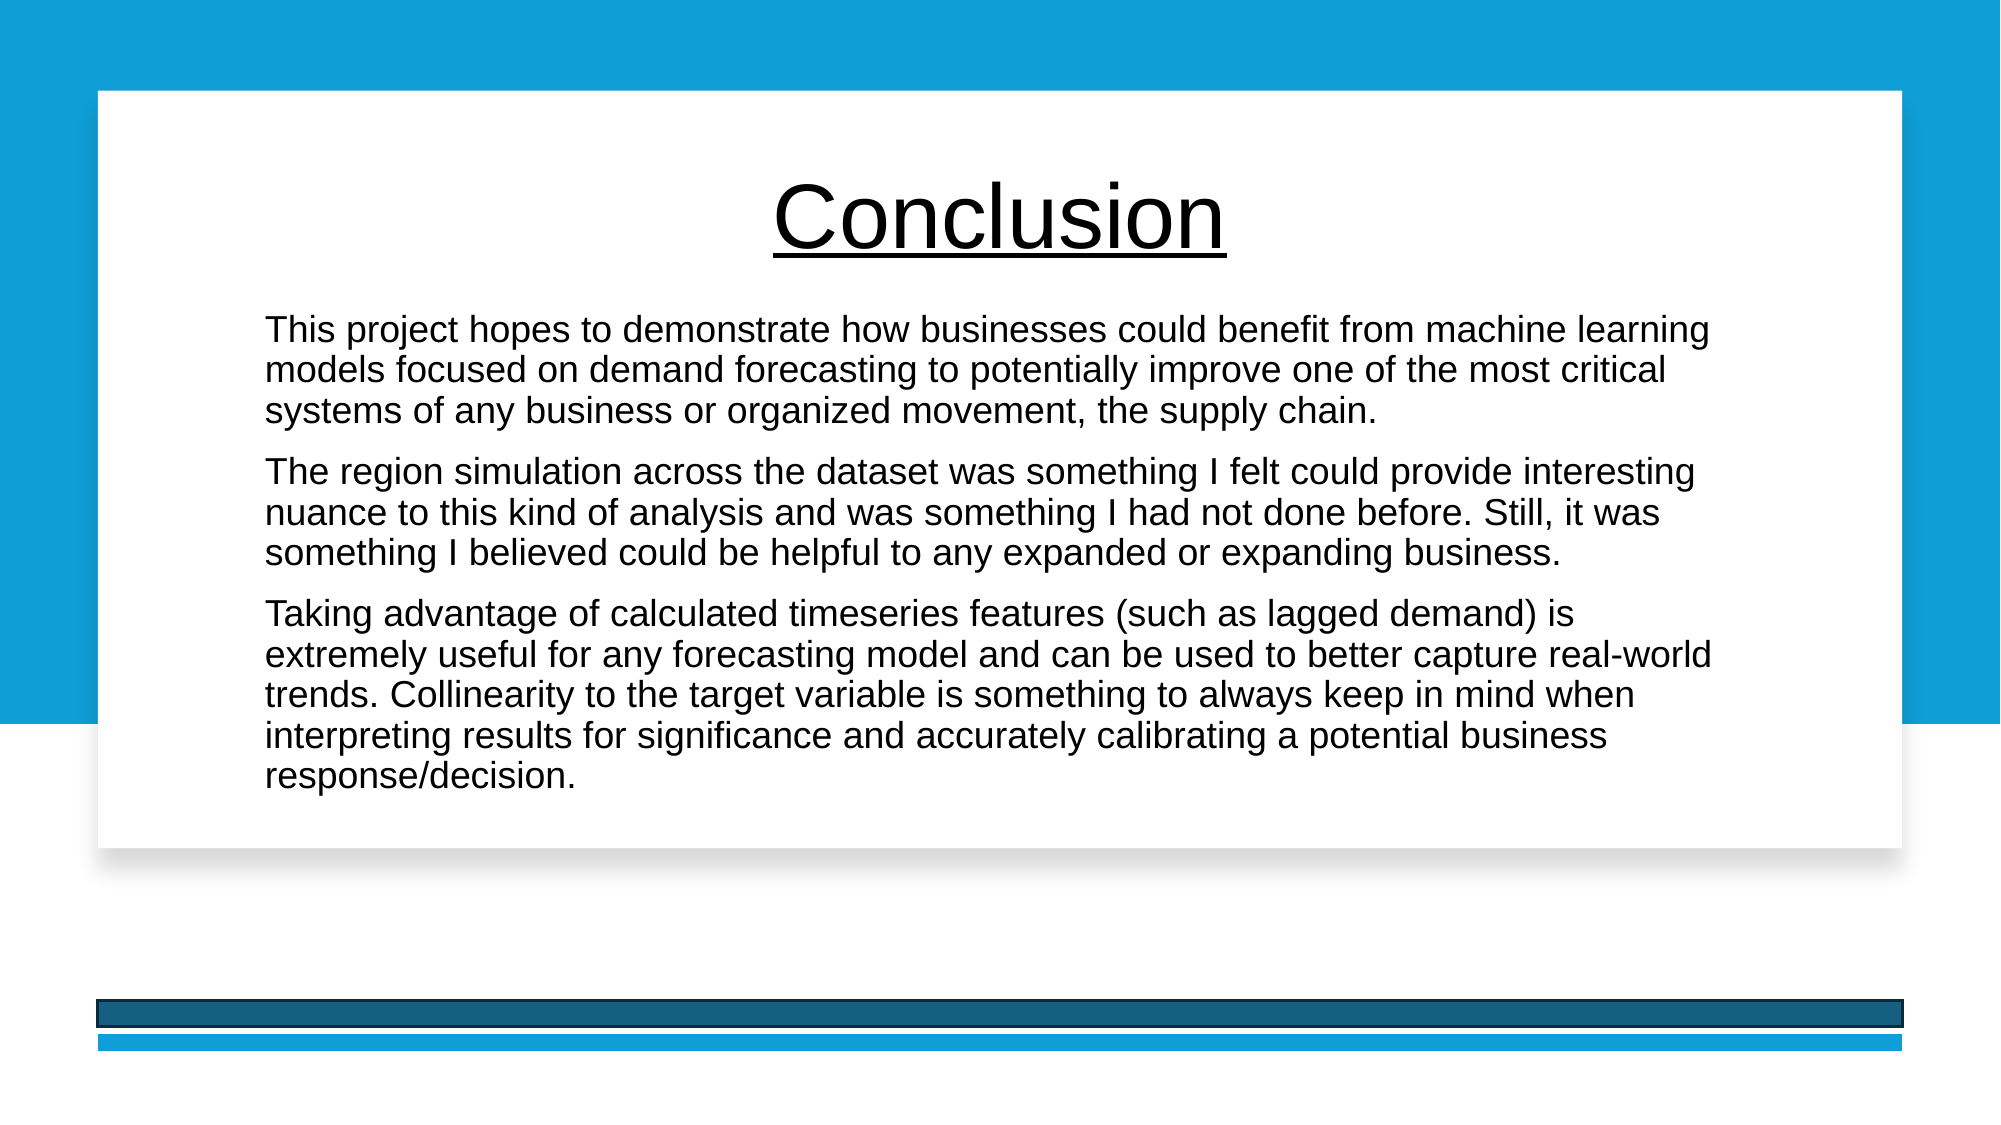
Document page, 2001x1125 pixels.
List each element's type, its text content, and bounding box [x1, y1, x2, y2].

title Conclusion [612, 113, 1388, 292]
text_box [0, 0, 2000, 725]
text_box [96, 89, 1904, 850]
text_box [0, 725, 2000, 1125]
list This project hopes to demonstrate how businesses could benefit from machine learning models focused on demand forecasting to potentially improve one of the most critical systems of any business or organized movement, the supply chain. The region simulation across the dataset was something I felt could provide interesting nuance to this kind of analysis and was something I had not done before. Still, it was something I believed could be helpful to any expanded or expanding business. Taking advantage of calculated timeseries features (such as lagged demand) is extremely useful for any forecasting model and can be used to better capture real-world trends. Collinearity to the target variable is something to always keep in mind when interpreting results for significance and accurately calibrating a potential business response/decision. [249, 292, 1750, 815]
text_box [96, 999, 1904, 1028]
